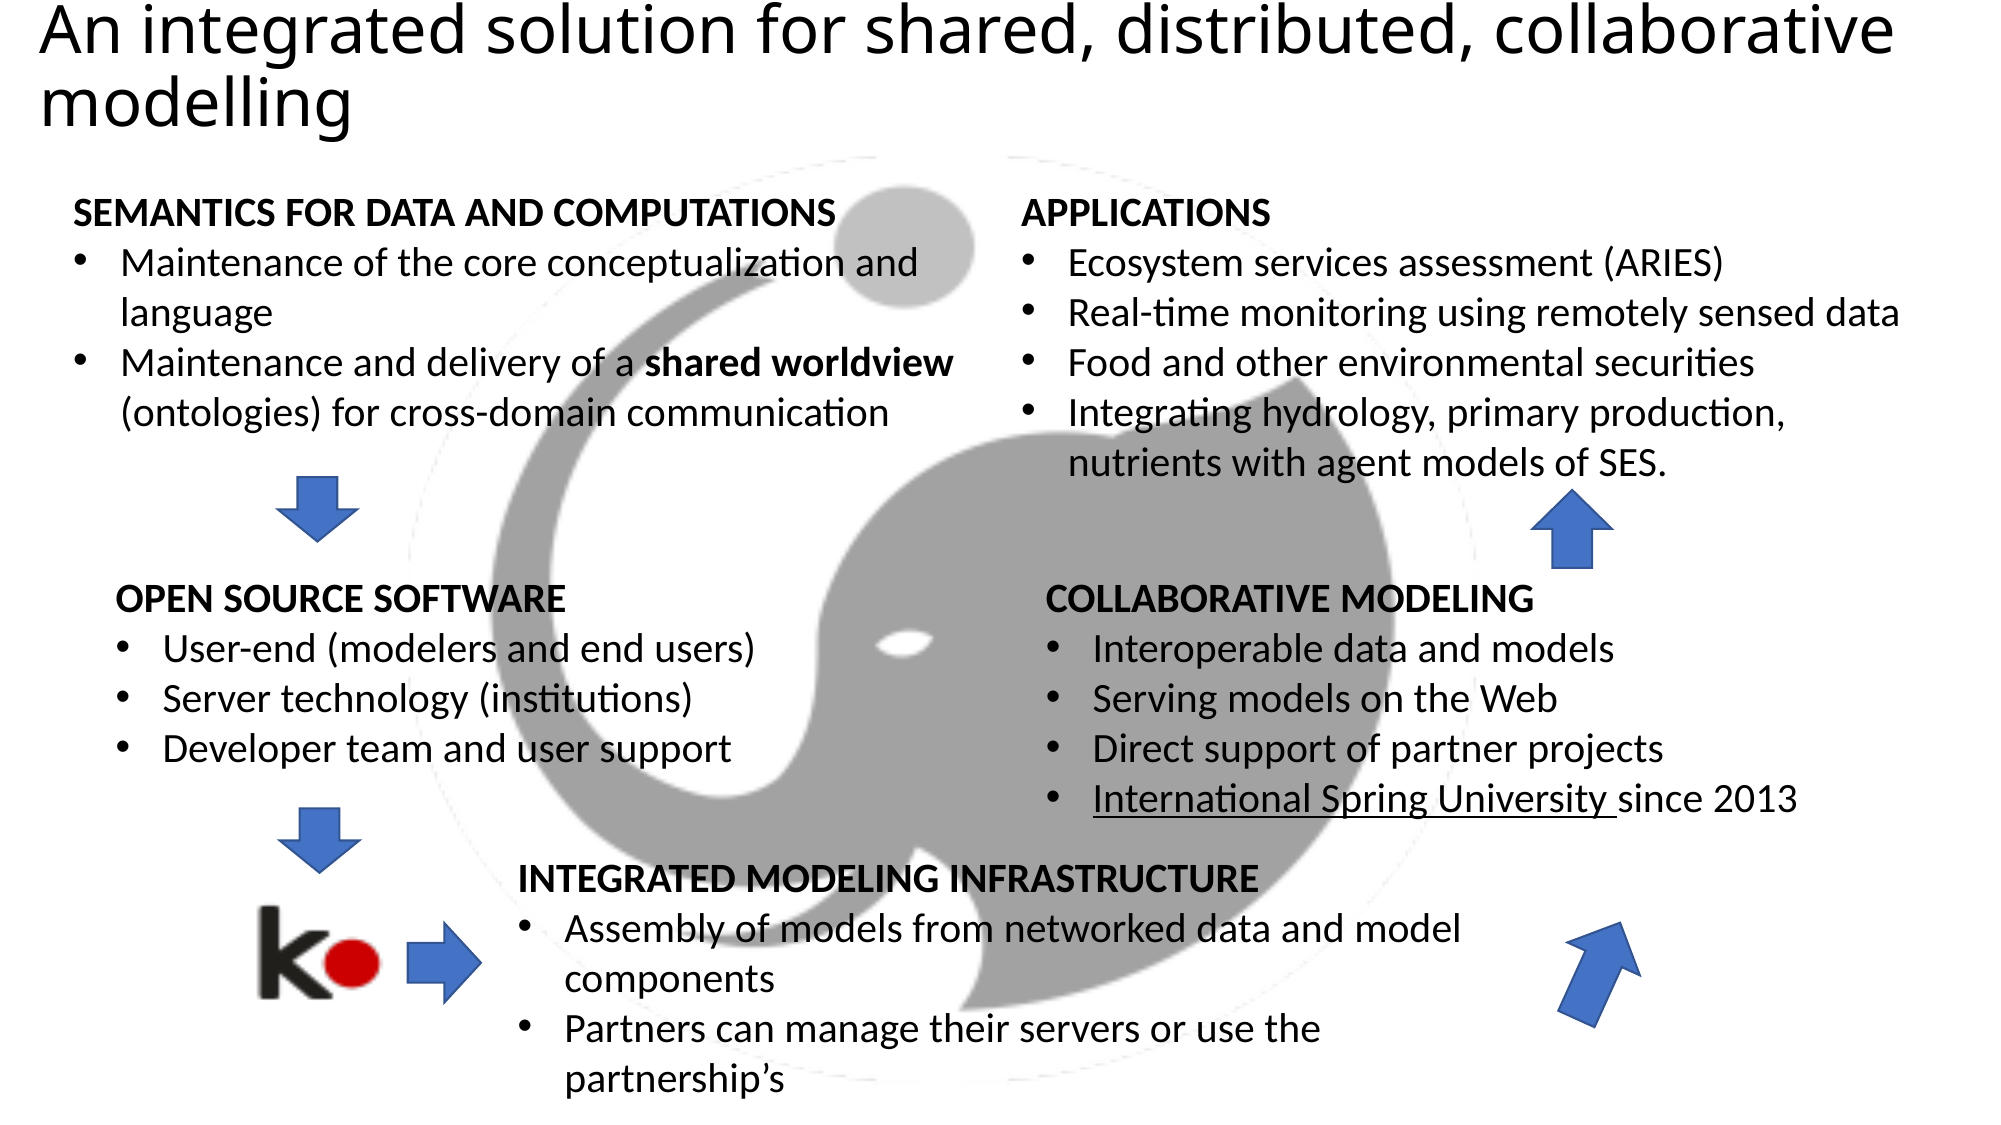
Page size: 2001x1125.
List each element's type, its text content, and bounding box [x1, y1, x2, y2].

picture [407, 155, 1480, 1085]
text_box [1529, 488, 1615, 569]
text_box [1556, 921, 1642, 1029]
text_box INTEGRATED MODELING INFRASTRUCTURE Assembly of models from networked data and model components Partners can manage their servers or use the partnership’s [502, 843, 1560, 1108]
text_box COLLABORATIVE MODELING Interoperable data and models Serving models on the Web Direct support of partner projects International Spring University since 2013 [1480, 563, 1974, 829]
title An integrated solution for shared, distributed, collaborative modelling [24, 0, 1975, 177]
text_box [276, 807, 363, 875]
text_box OPEN SOURCE SOFTWARE User-end (modelers and end users) Server technology (institutions) Developer team and user support [100, 563, 407, 779]
text_box SEMANTICS FOR DATA AND COMPUTATIONS Maintenance of the core conceptualization and language Maintenance and delivery of a shared worldview (ontologies) for cross-domain communication [58, 177, 407, 442]
picture [234, 879, 405, 1028]
text_box APPLICATIONS Ecosystem services assessment (ARIES) Real-time monitoring using remotely sensed data Food and other environmental securities Integrating hydrology, primary production, nutrients with agent models of SES. [1480, 177, 1930, 492]
text_box [274, 476, 361, 543]
